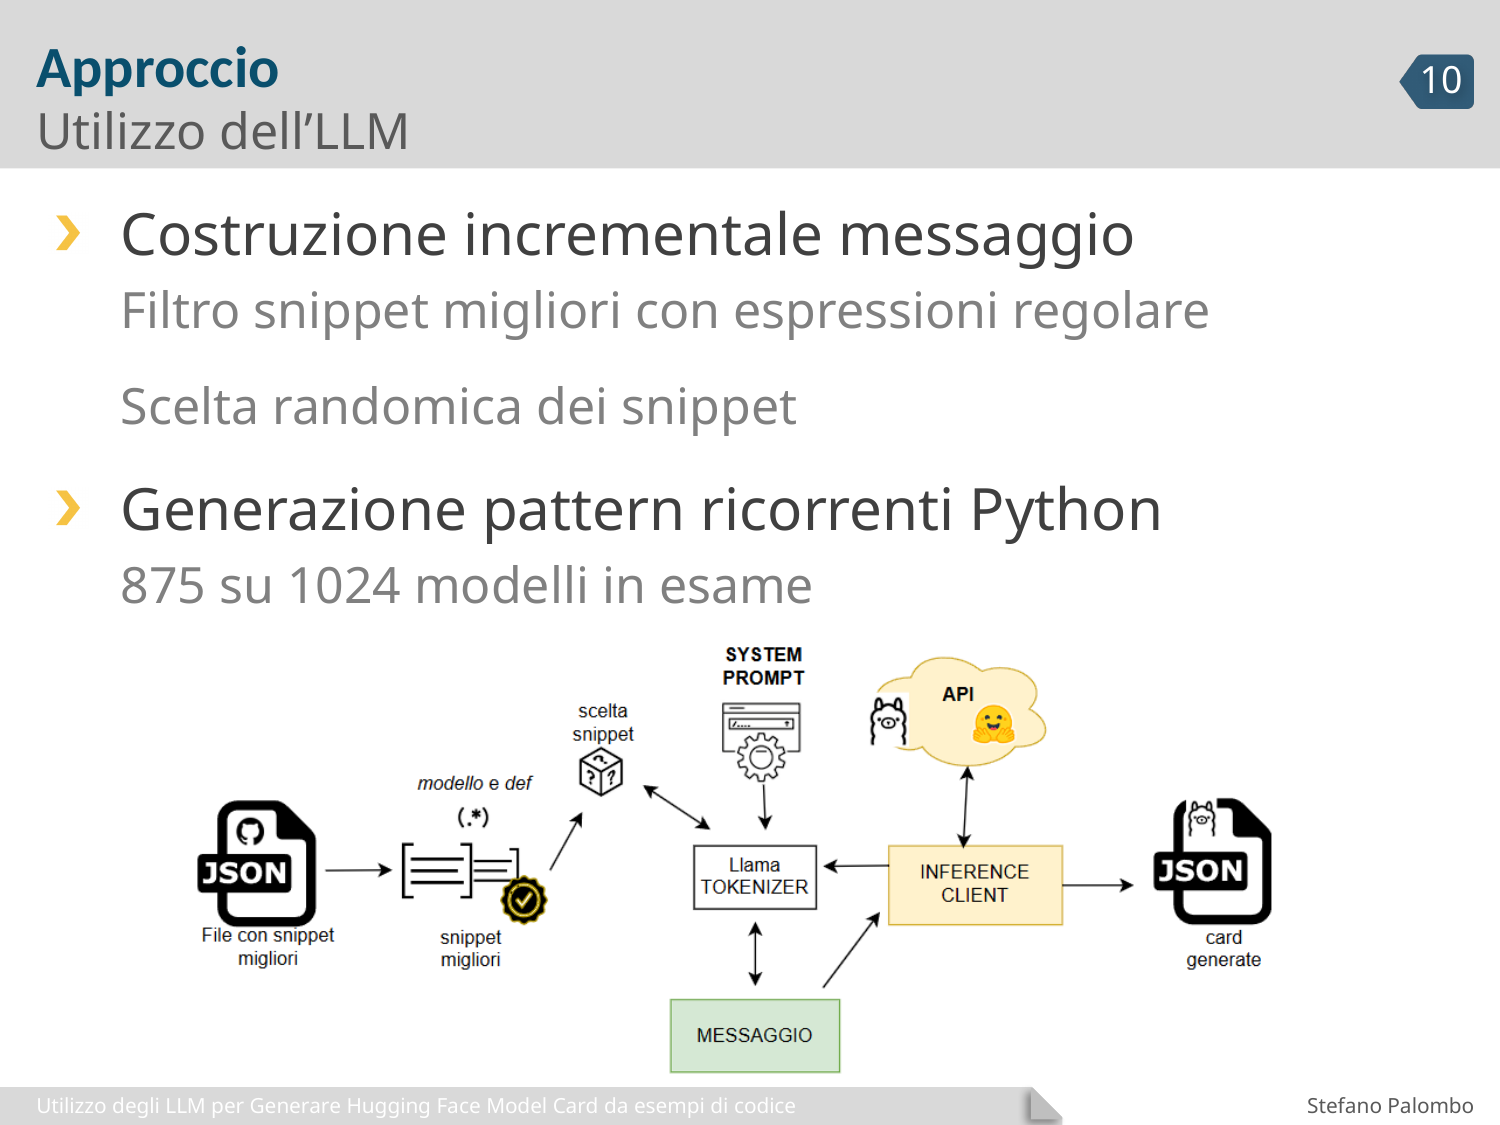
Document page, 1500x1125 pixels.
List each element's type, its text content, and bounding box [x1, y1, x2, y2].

list Stefano Palombo [1117, 1087, 1490, 1115]
list Costruzione incrementale messaggio Filtro snippet migliori con espressioni regolare Scelta randomica dei snippet Generazione pattern ricorrenti Python 875 su 1024 modelli in esame [32, 198, 1481, 1083]
list Utilizzo dell’LLM [21, 99, 1351, 169]
title Approccio [21, 29, 1351, 95]
picture [48, 212, 89, 254]
picture [194, 631, 1275, 1083]
list Utilizzo degli LLM per Generare Hugging Face Model Card da esempi di codice [21, 1087, 1002, 1125]
picture [1400, 55, 1474, 109]
picture [48, 487, 89, 529]
